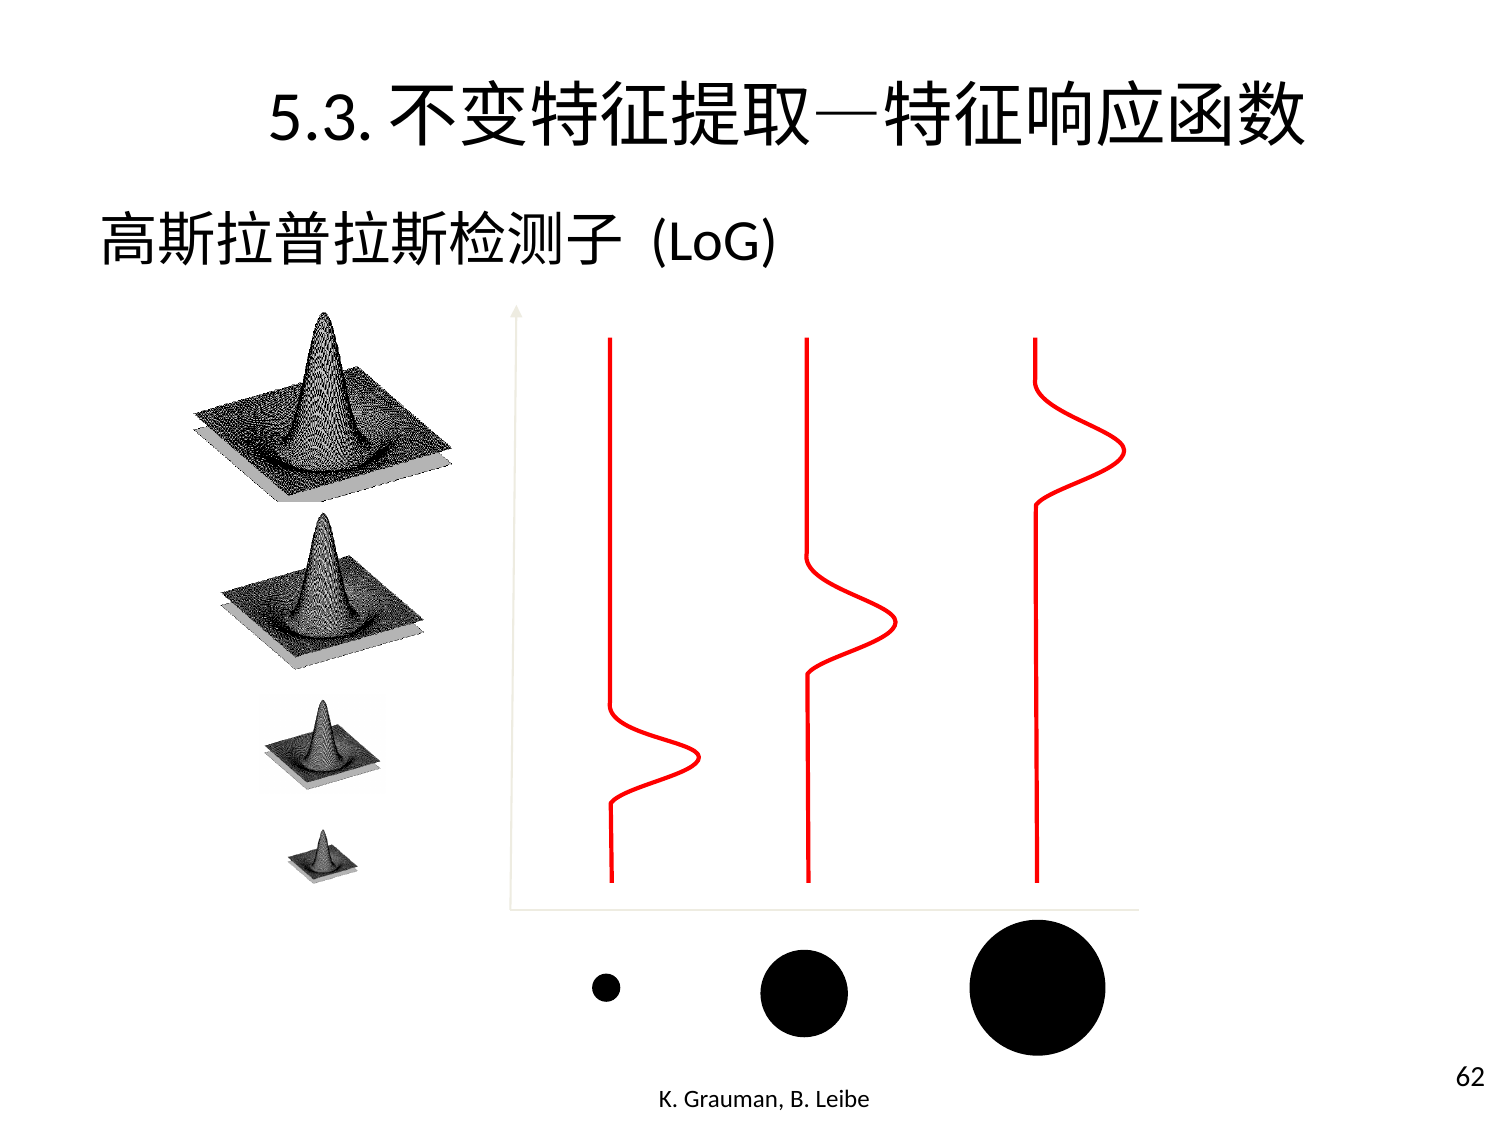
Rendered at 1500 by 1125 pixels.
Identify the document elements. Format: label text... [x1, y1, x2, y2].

text_box [1034, 337, 1125, 883]
text_box 高斯拉普拉斯检测子 (LoG) [84, 194, 793, 280]
picture [284, 825, 361, 886]
text_box [760, 949, 848, 1038]
picture [211, 611, 434, 677]
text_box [210, 604, 817, 611]
text_box [592, 973, 621, 1002]
text_box [969, 919, 1106, 1056]
picture [180, 298, 465, 604]
text_box K. Grauman, B. Leibe [389, 1074, 1140, 1125]
picture [259, 693, 387, 794]
text_box [805, 337, 897, 883]
title 5.3.不变特征提取—特征响应函数 [75, 62, 1500, 163]
text_box [1187, 1049, 1500, 1125]
text_box [608, 619, 700, 883]
